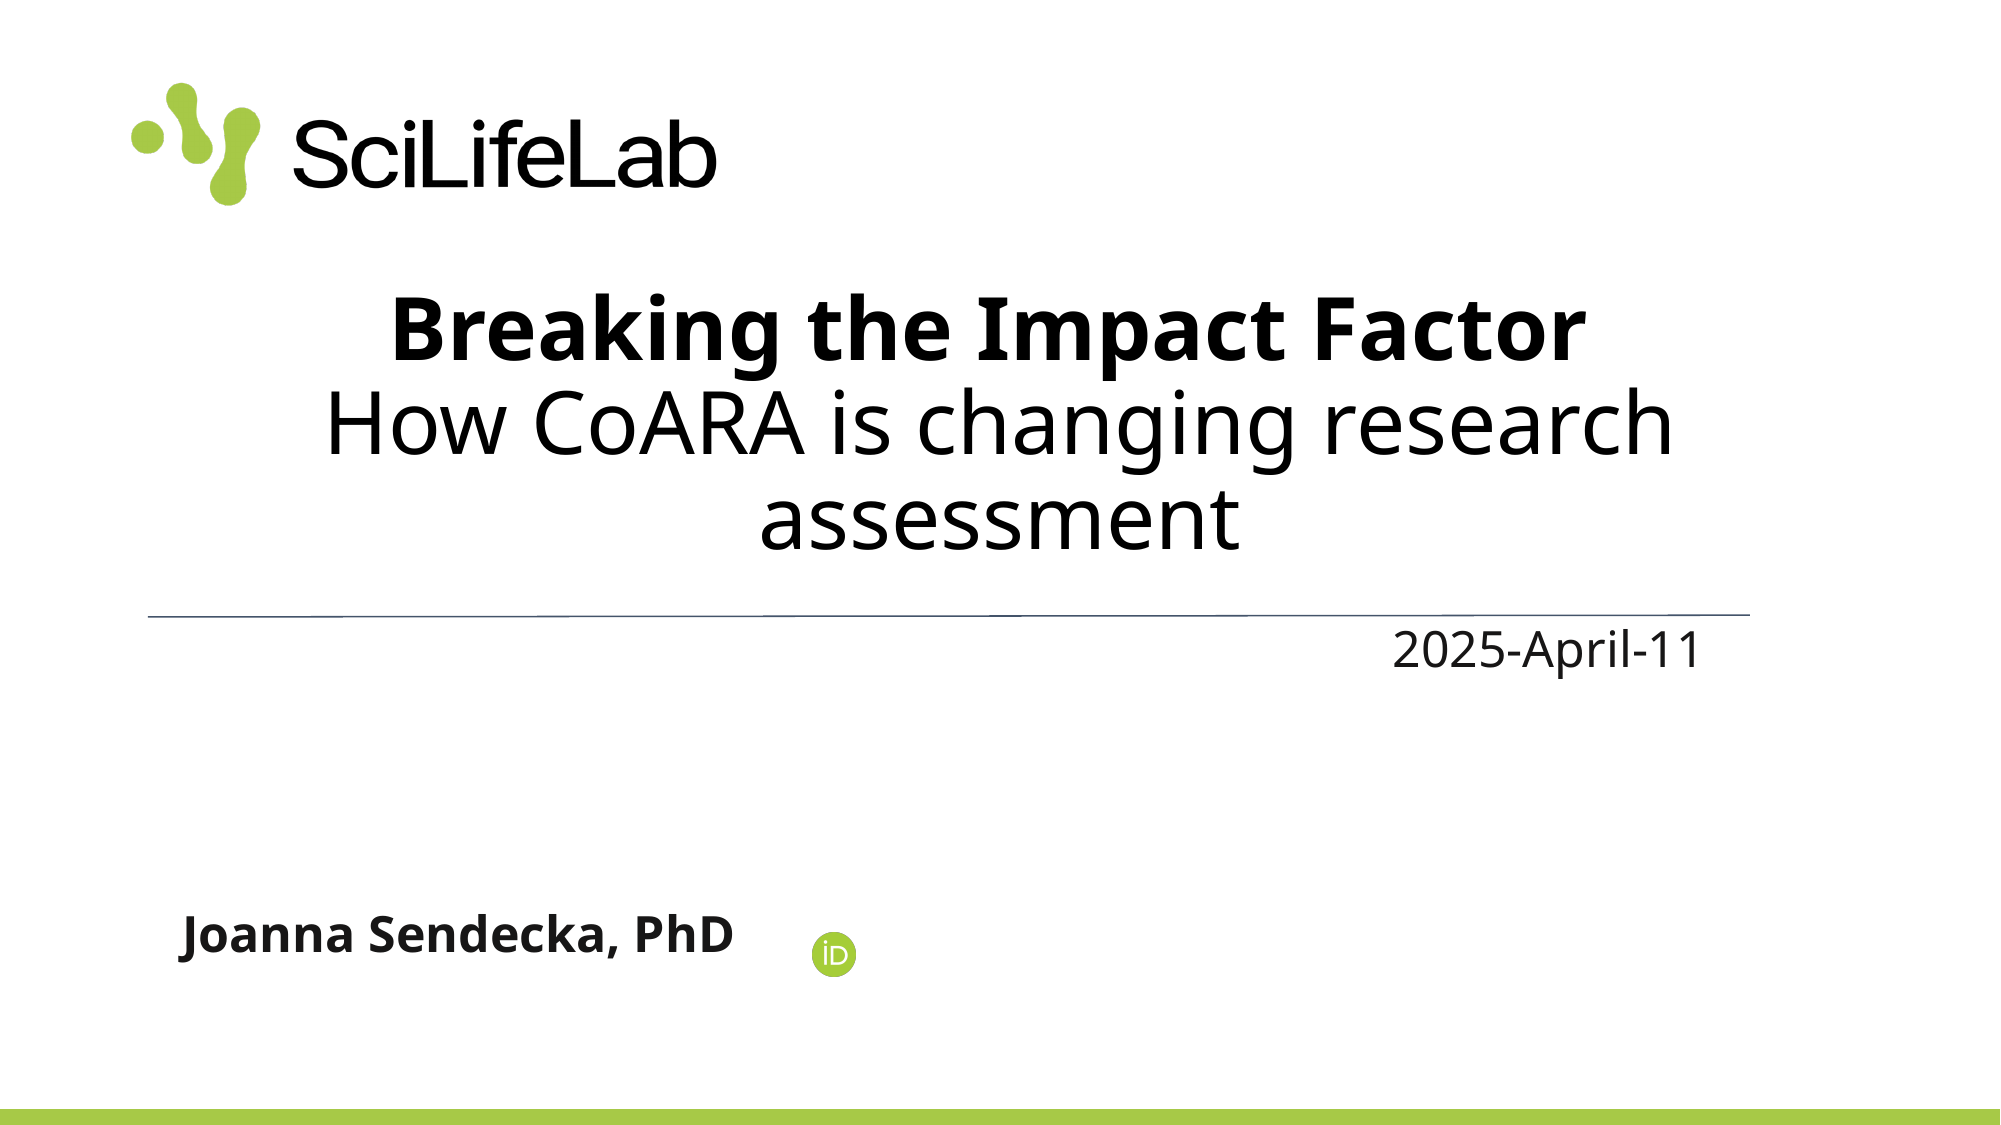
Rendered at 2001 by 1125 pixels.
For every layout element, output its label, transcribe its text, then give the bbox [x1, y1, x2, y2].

picture [127, 79, 720, 209]
title Breaking the Impact Factor How CoARA is changing research assessment [249, 208, 1750, 576]
subtitle 2025-April-11 Joanna Sendecka, PhD [167, 628, 1720, 1002]
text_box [147, 614, 1751, 618]
picture [812, 932, 856, 977]
